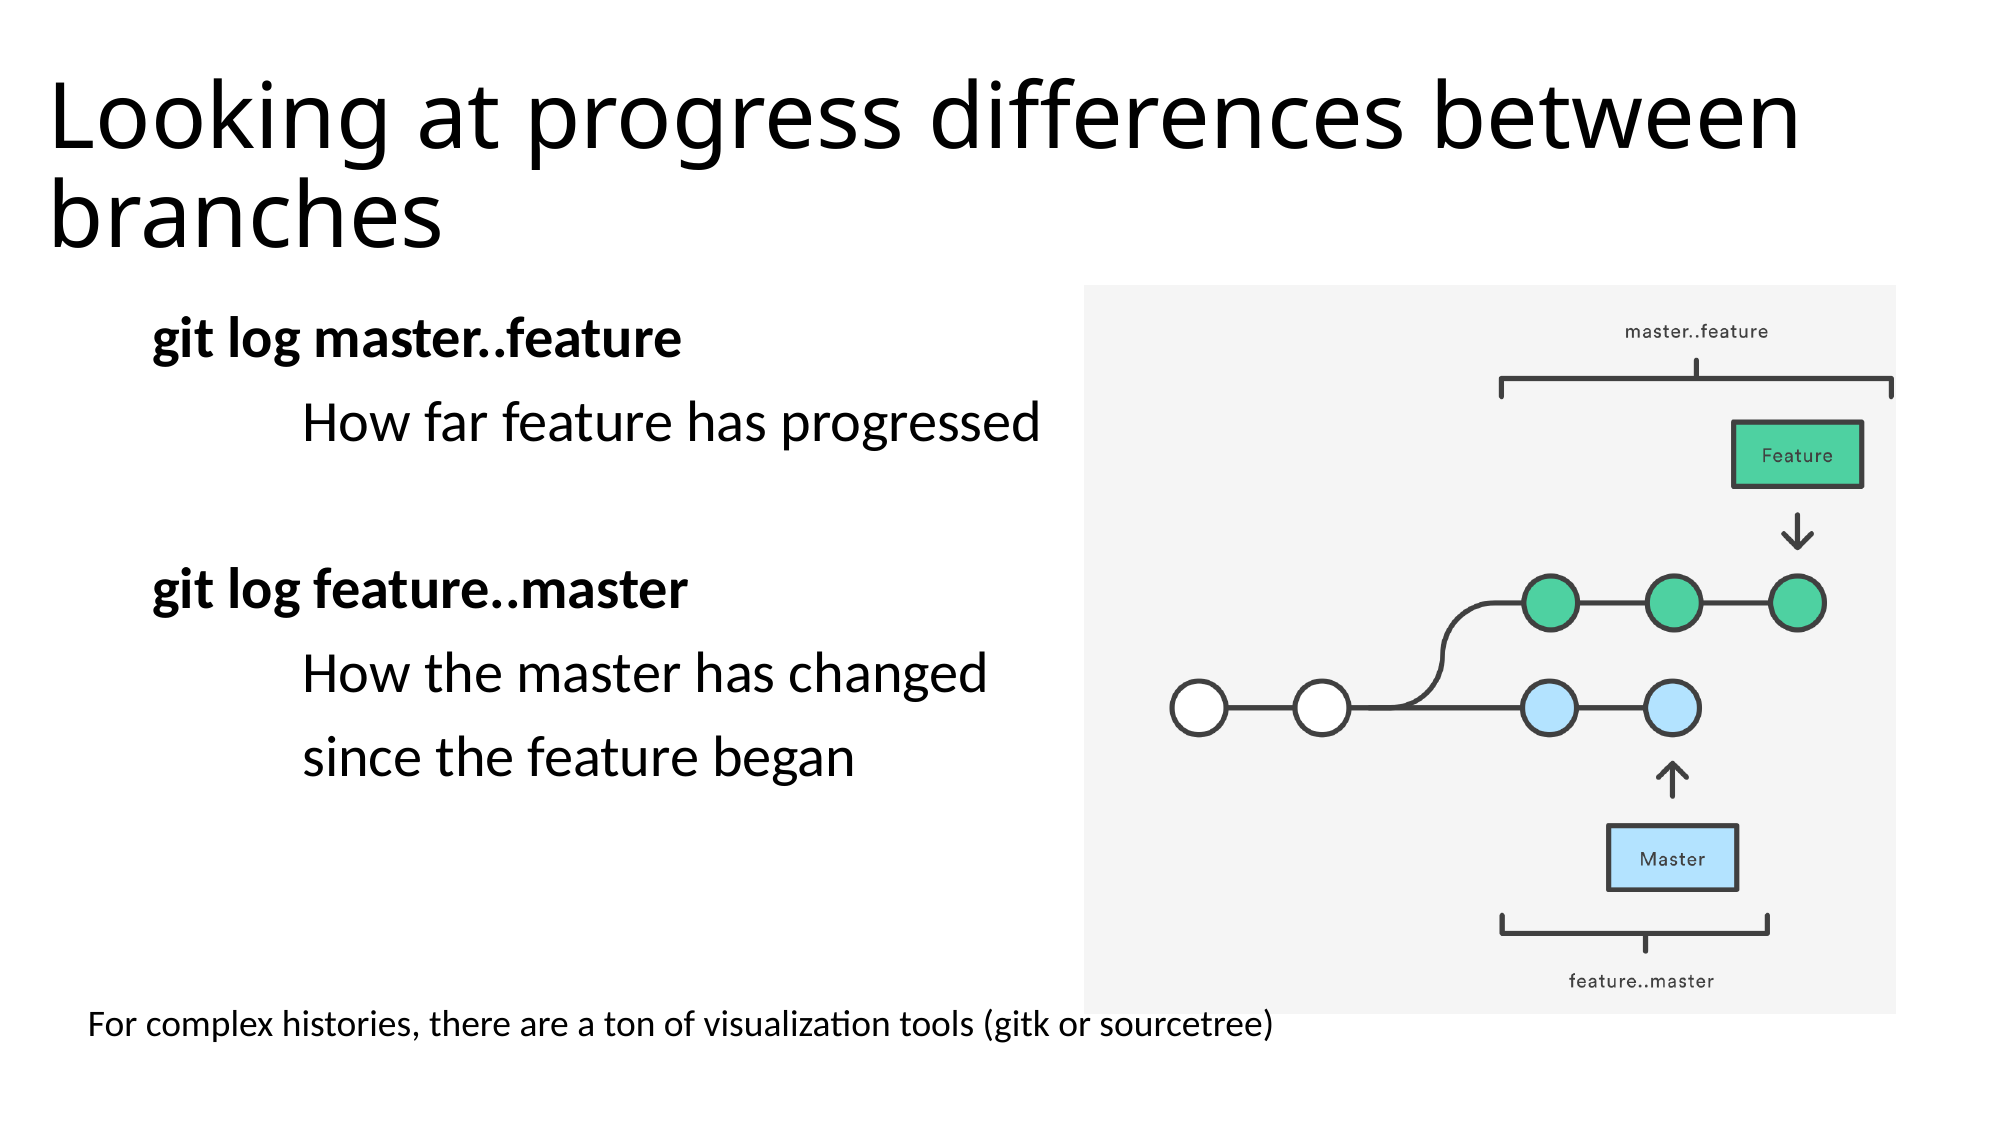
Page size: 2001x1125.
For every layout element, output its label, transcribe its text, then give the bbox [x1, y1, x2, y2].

picture [1084, 285, 1896, 1014]
text_box For complex histories, there are a ton of visualization tools (gitk or sourcetree) [73, 991, 1291, 1051]
title Looking at progress differences between branches [32, 59, 1971, 278]
list git log master..feature How far feature has progressed git log feature..master How the master has changed since the feature began [137, 299, 1084, 991]
